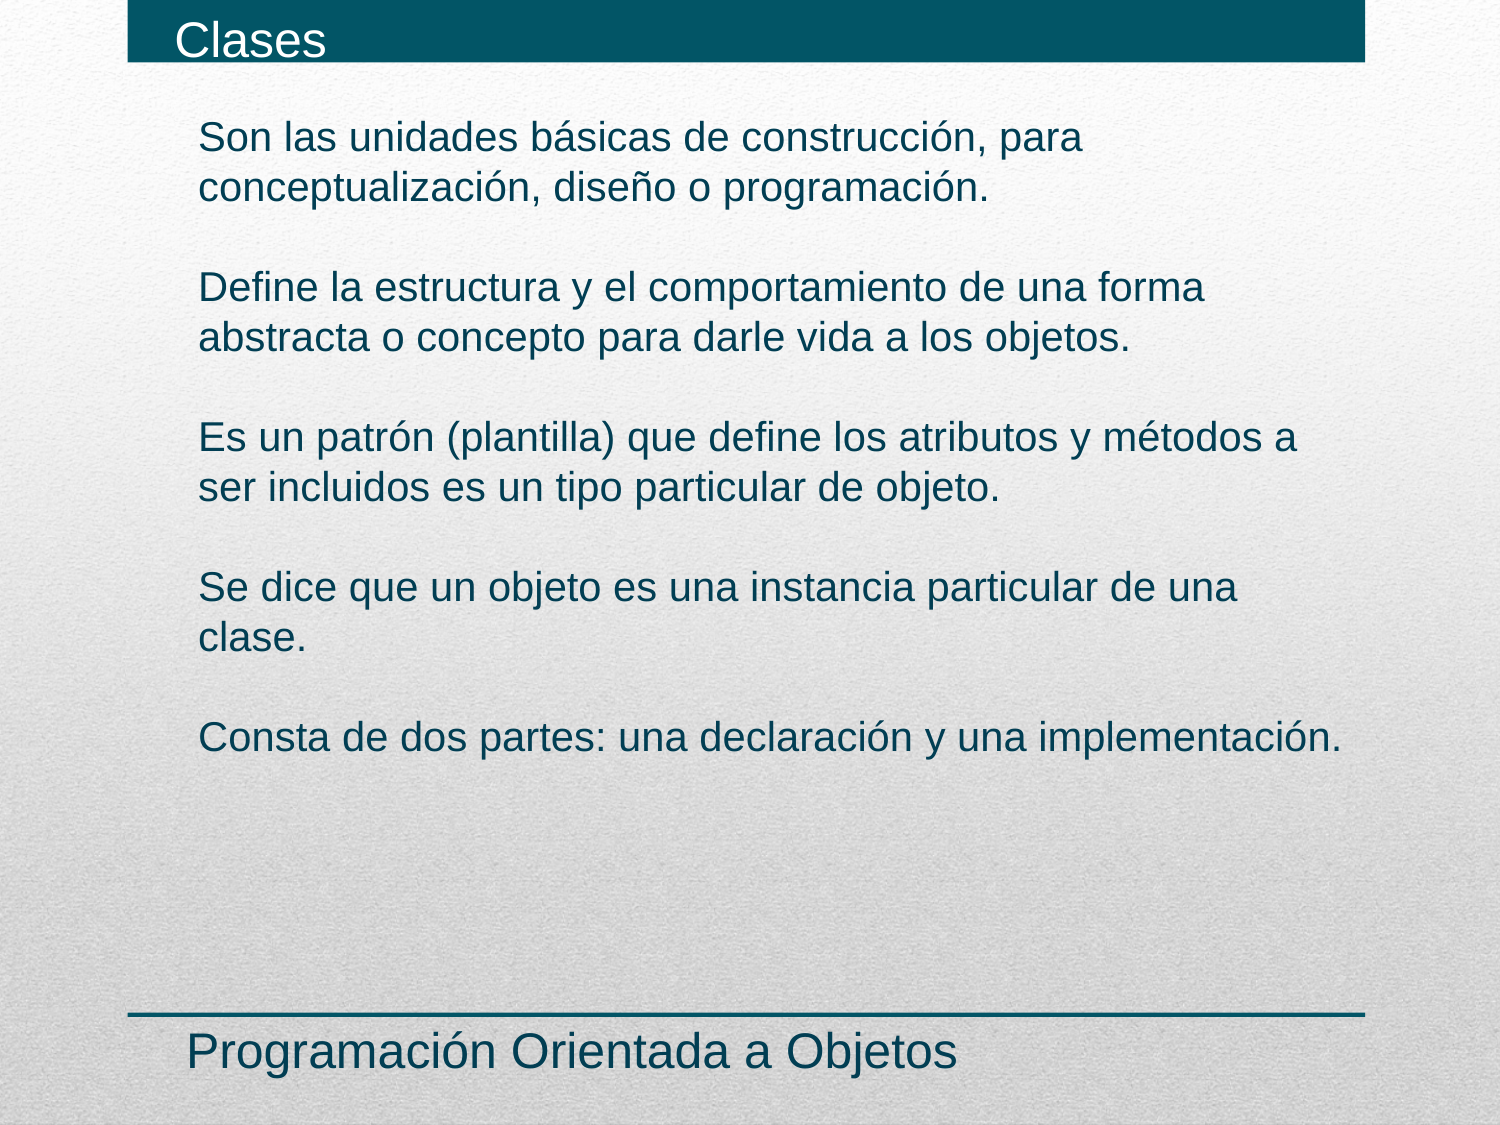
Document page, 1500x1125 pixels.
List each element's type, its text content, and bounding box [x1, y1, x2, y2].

text_box Programación Orientada a Objetos [171, 1011, 1211, 1087]
text_box Clases [159, 0, 526, 75]
picture [0, 0, 1500, 1125]
text_box Son las unidades básicas de construcción, para conceptualización, diseño o programación. Define la estructura y el comportamiento de una forma abstracta o concepto para darle vida a los objetos. Es un patrón (plantilla) que define los atributos y métodos a ser incluidos es un tipo particular de objeto. Se dice que un objeto es una instancia particular de una clase. Consta de dos partes: una declaración y una implementación. [183, 101, 1365, 717]
